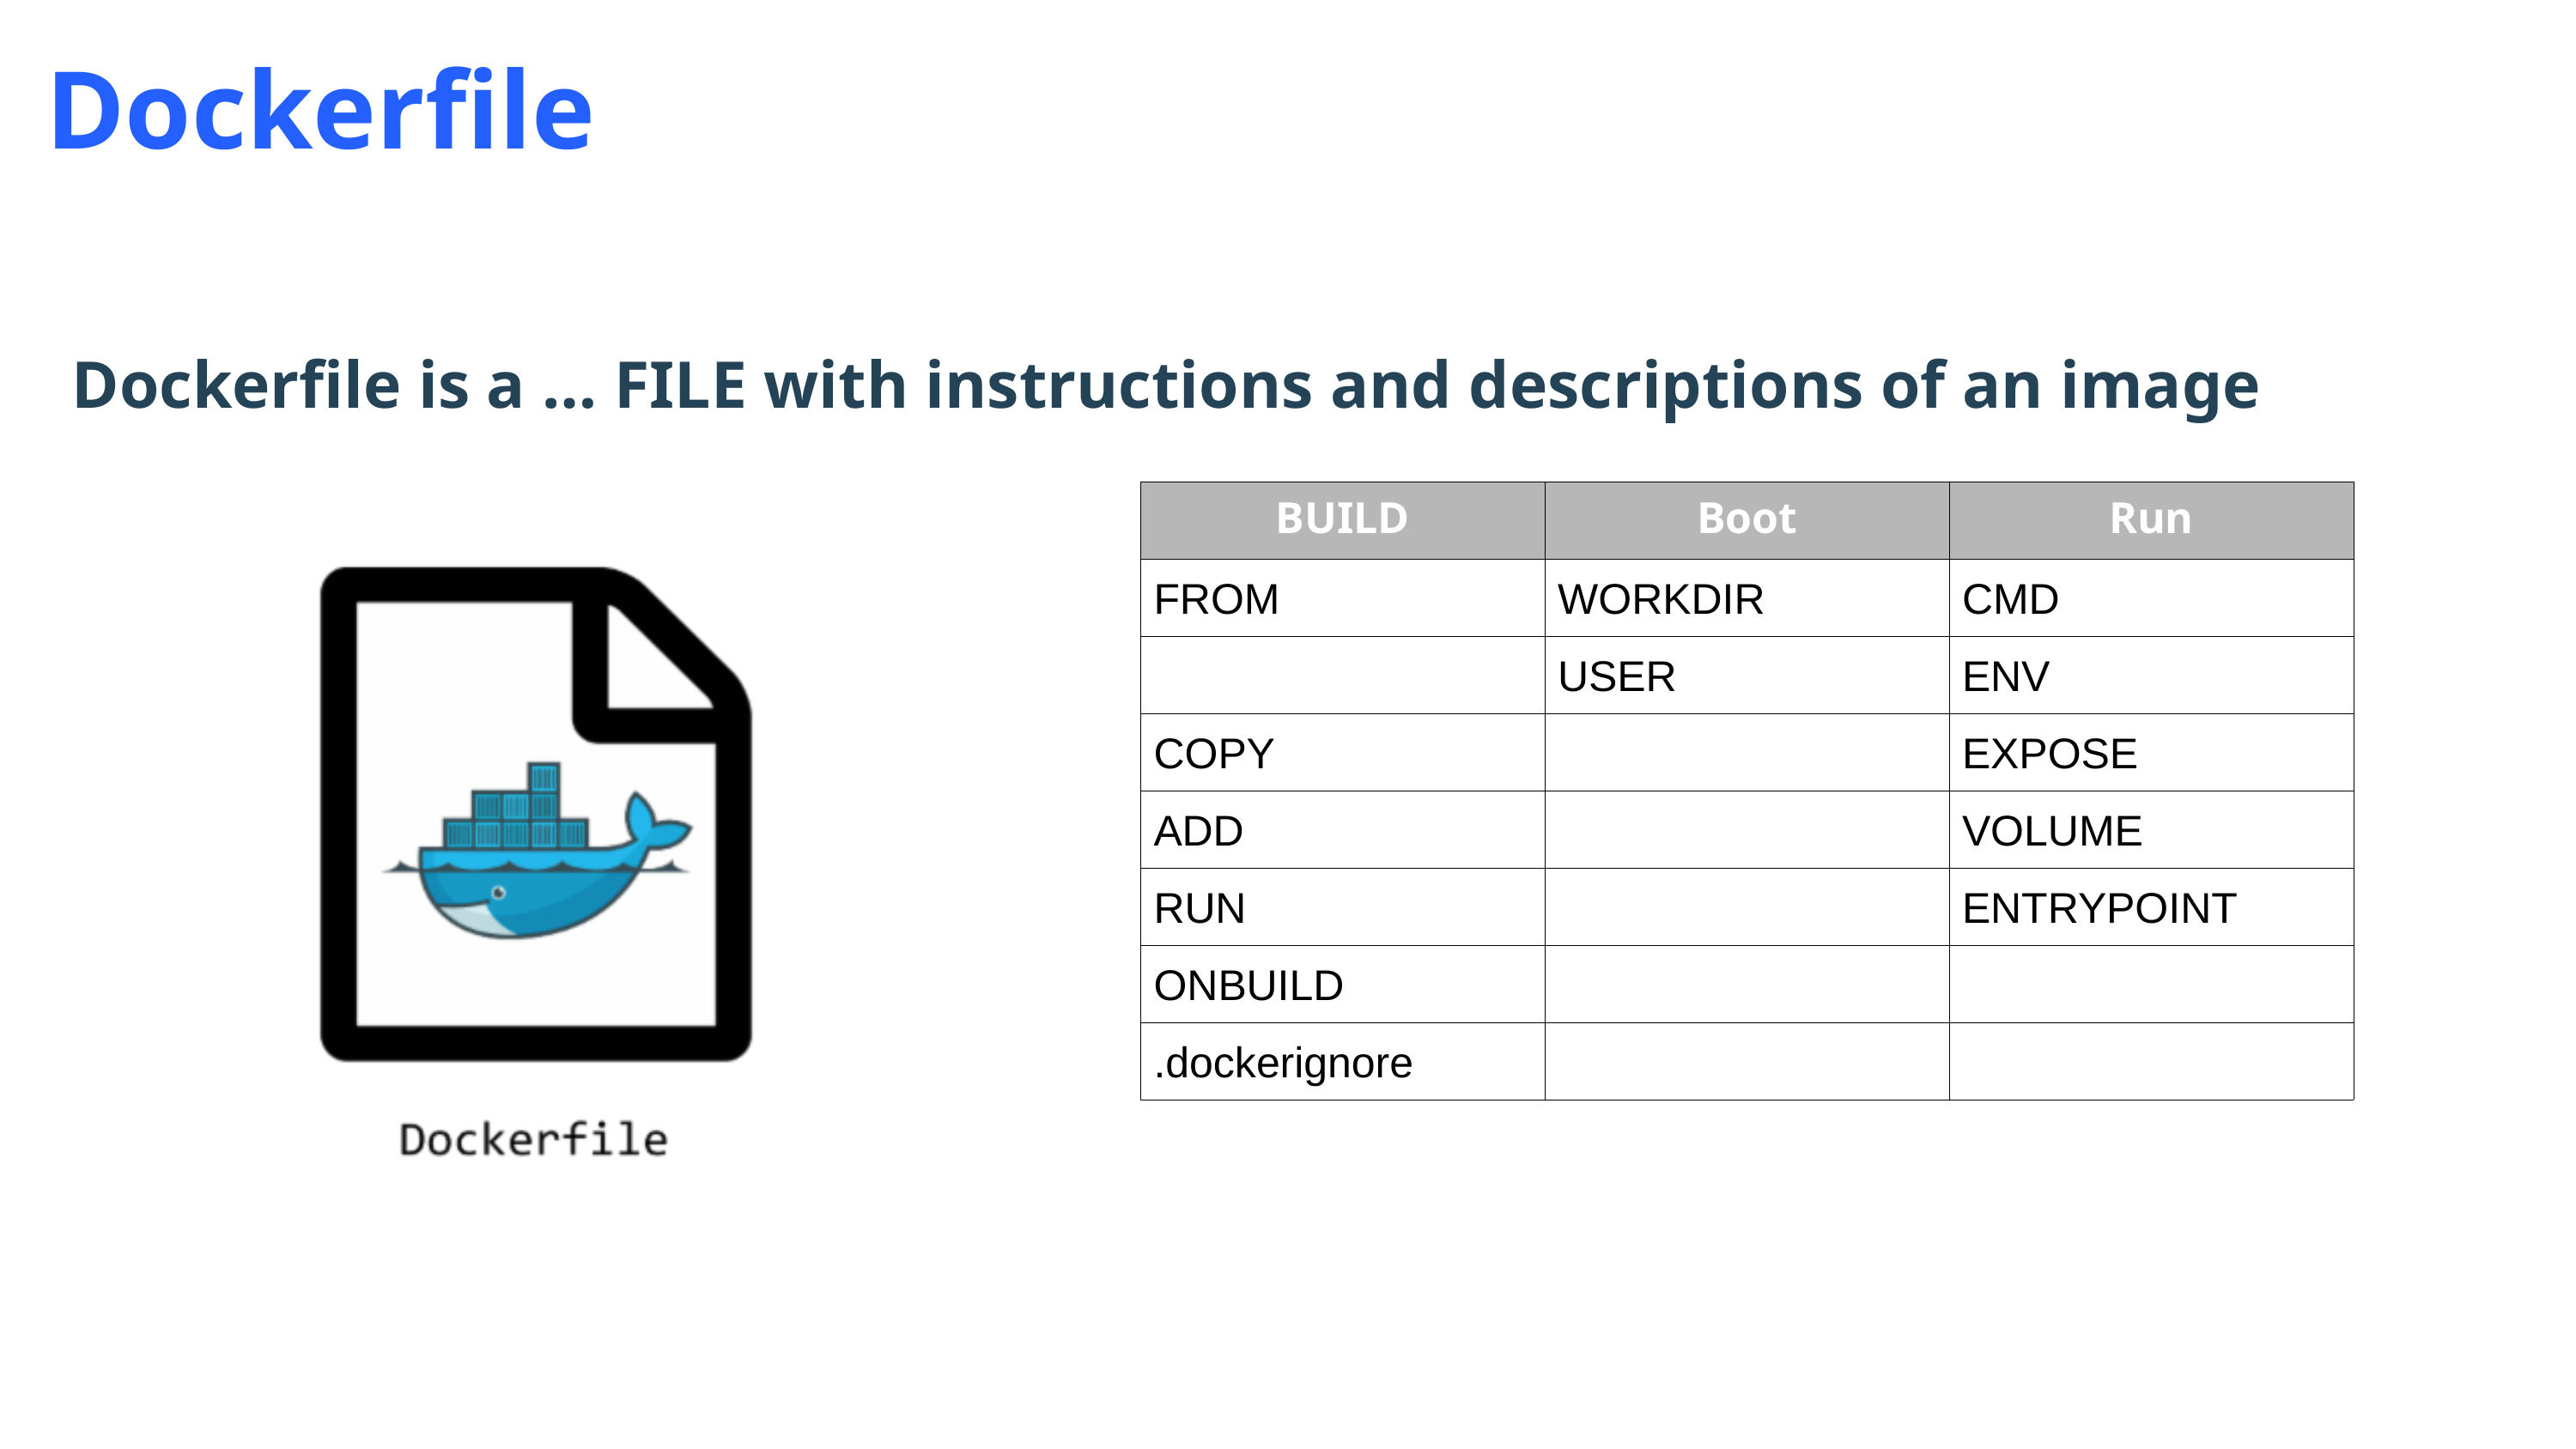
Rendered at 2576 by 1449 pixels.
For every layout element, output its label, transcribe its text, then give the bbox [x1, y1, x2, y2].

table_header Boot [1546, 482, 1949, 559]
table_cell [1546, 1023, 1949, 1100]
table_cell [1546, 869, 1949, 945]
table_cell WORKDIR [1546, 560, 1949, 636]
table_cell USER [1546, 637, 1949, 713]
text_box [310, 560, 767, 1187]
table_cell ENV [1950, 637, 2354, 713]
table_cell [1546, 791, 1949, 868]
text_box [45, 30, 2043, 196]
table_cell FROM [1141, 560, 1545, 636]
table_cell ENTRYPOINT [1950, 869, 2354, 945]
table_cell [1950, 946, 2354, 1022]
table_cell COPY [1141, 714, 1545, 791]
table_cell [1546, 946, 1949, 1022]
table_cell VOLUME [1950, 791, 2354, 868]
table_cell ONBUILD [1141, 946, 1545, 1022]
table_cell .dockerignore [1141, 1023, 1545, 1100]
table_cell ADD [1141, 791, 1545, 868]
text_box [71, 337, 2426, 430]
table_cell CMD [1950, 560, 2354, 636]
table_cell [1950, 1023, 2354, 1100]
table_header Run [1950, 482, 2354, 559]
table_cell RUN [1141, 869, 1545, 945]
table_cell [1141, 637, 1545, 713]
table_cell [1546, 714, 1949, 791]
table_header BUILD [1141, 482, 1545, 559]
table_cell EXPOSE [1950, 714, 2354, 791]
